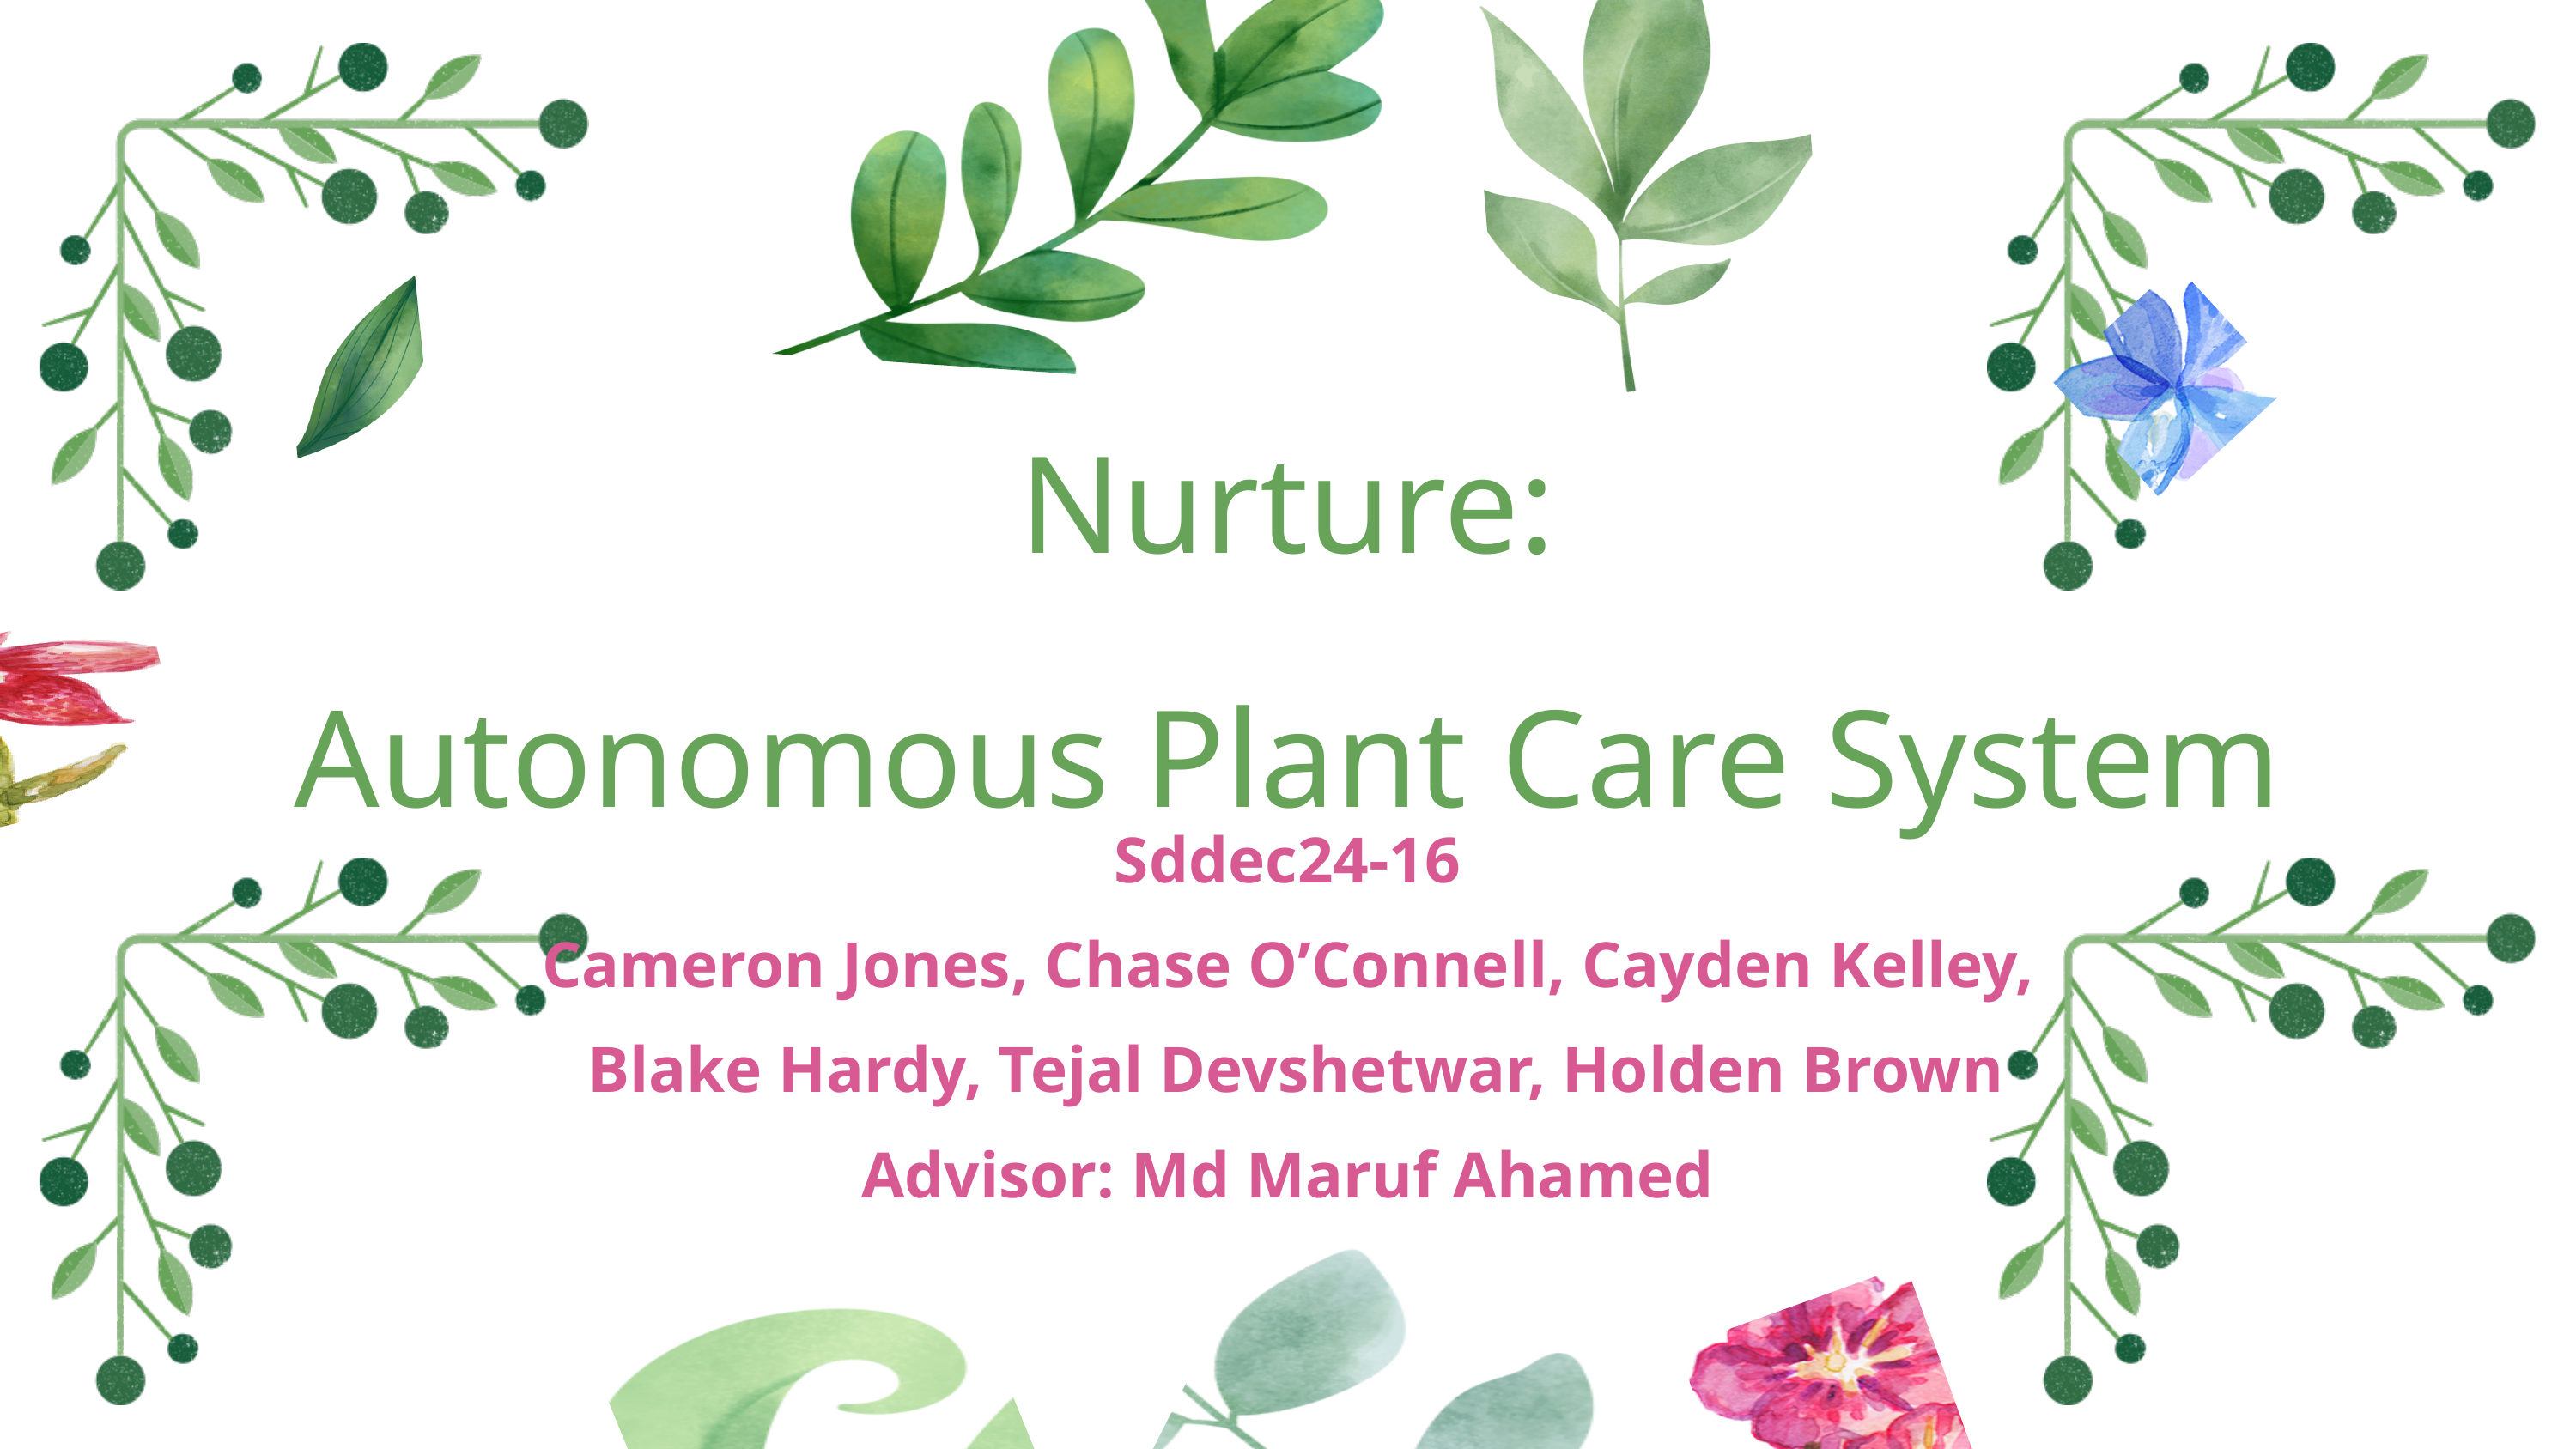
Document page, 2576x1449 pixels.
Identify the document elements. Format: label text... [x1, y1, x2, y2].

text_box [1987, 858, 2537, 1405]
text_box [1468, 0, 1831, 403]
text_box [39, 43, 589, 591]
text_box Sddec24-16 Cameron Jones, Chase O’Connell, Cayden Kelley, Blake Hardy, Tejal Devshetwar, Holden Brown Advisor: Md Maruf Ahamed [486, 790, 2090, 1211]
text_box [588, 1211, 1035, 1449]
text_box [1683, 1265, 1972, 1449]
text_box [675, 0, 1405, 395]
text_box [0, 598, 189, 828]
text_box Nurture: [581, 406, 1995, 605]
text_box [2050, 264, 2289, 503]
text_box [1152, 1154, 1723, 1449]
text_box [280, 264, 433, 464]
text_box [39, 858, 589, 1405]
text_box Autonomous Plant Care System [74, 609, 2502, 834]
text_box [1987, 43, 2537, 591]
